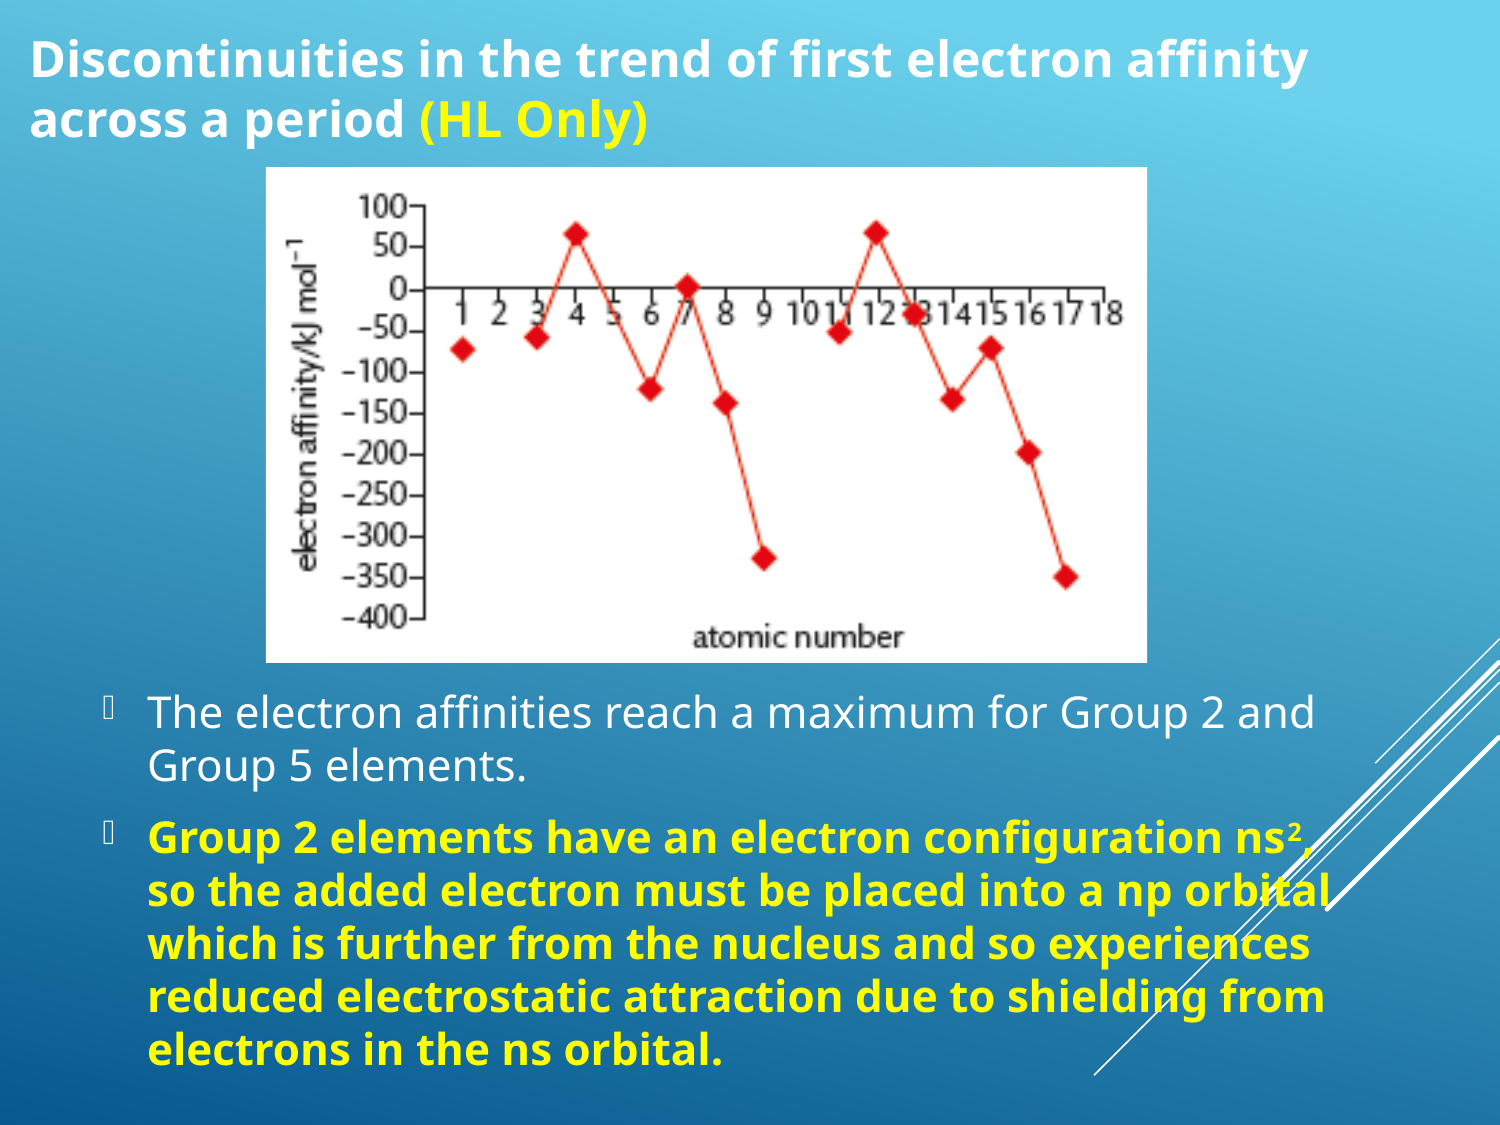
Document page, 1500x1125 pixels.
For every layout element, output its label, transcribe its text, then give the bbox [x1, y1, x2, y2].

list The electron affinities reach a maximum for Group 2 and Group 5 elements. Group 2 elements have an electron configuration ns2, so the added electron must be placed into a np orbital which is further from the nucleus and so experiences reduced electrostatic attraction due to shielding from electrons in the ns orbital. [87, 673, 1378, 1086]
picture [265, 166, 1148, 663]
text_box Discontinuities in the trend of first electron affinity across a period (HL Only) [14, 20, 1414, 155]
